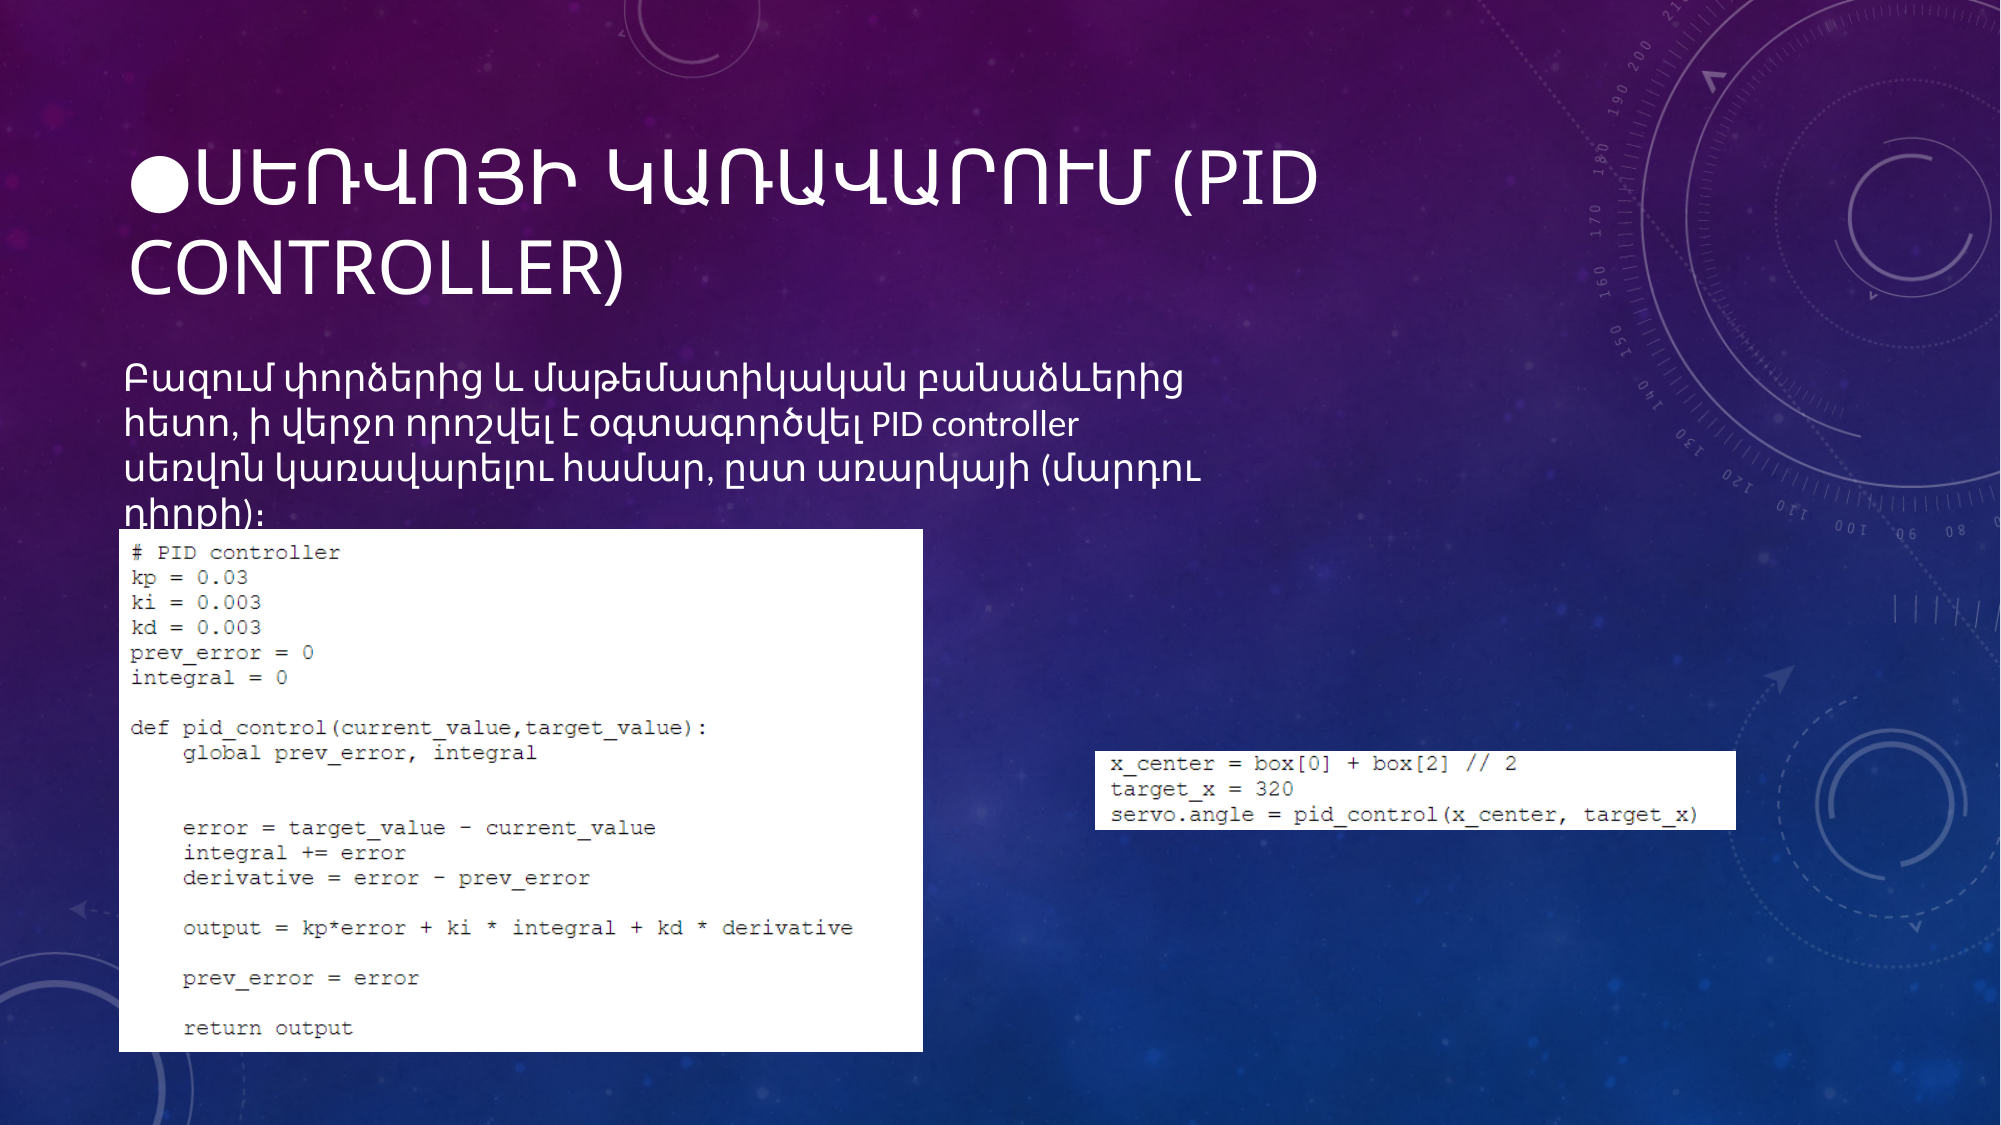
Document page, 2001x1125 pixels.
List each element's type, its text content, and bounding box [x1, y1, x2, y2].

text_box Բազում փորձերից և մաթեմատիկական բանաձևերից հետո, ի վերջո որոշվել է օգտագործվել PID controller սեռվոն կառավարելու համար, ըստ առարկայի (մարդու դիրքի)։ [108, 346, 1232, 542]
picture [0, 0, 2001, 1125]
title ●Սեռվոյի կառավարում (PID controller) [112, 99, 1775, 339]
